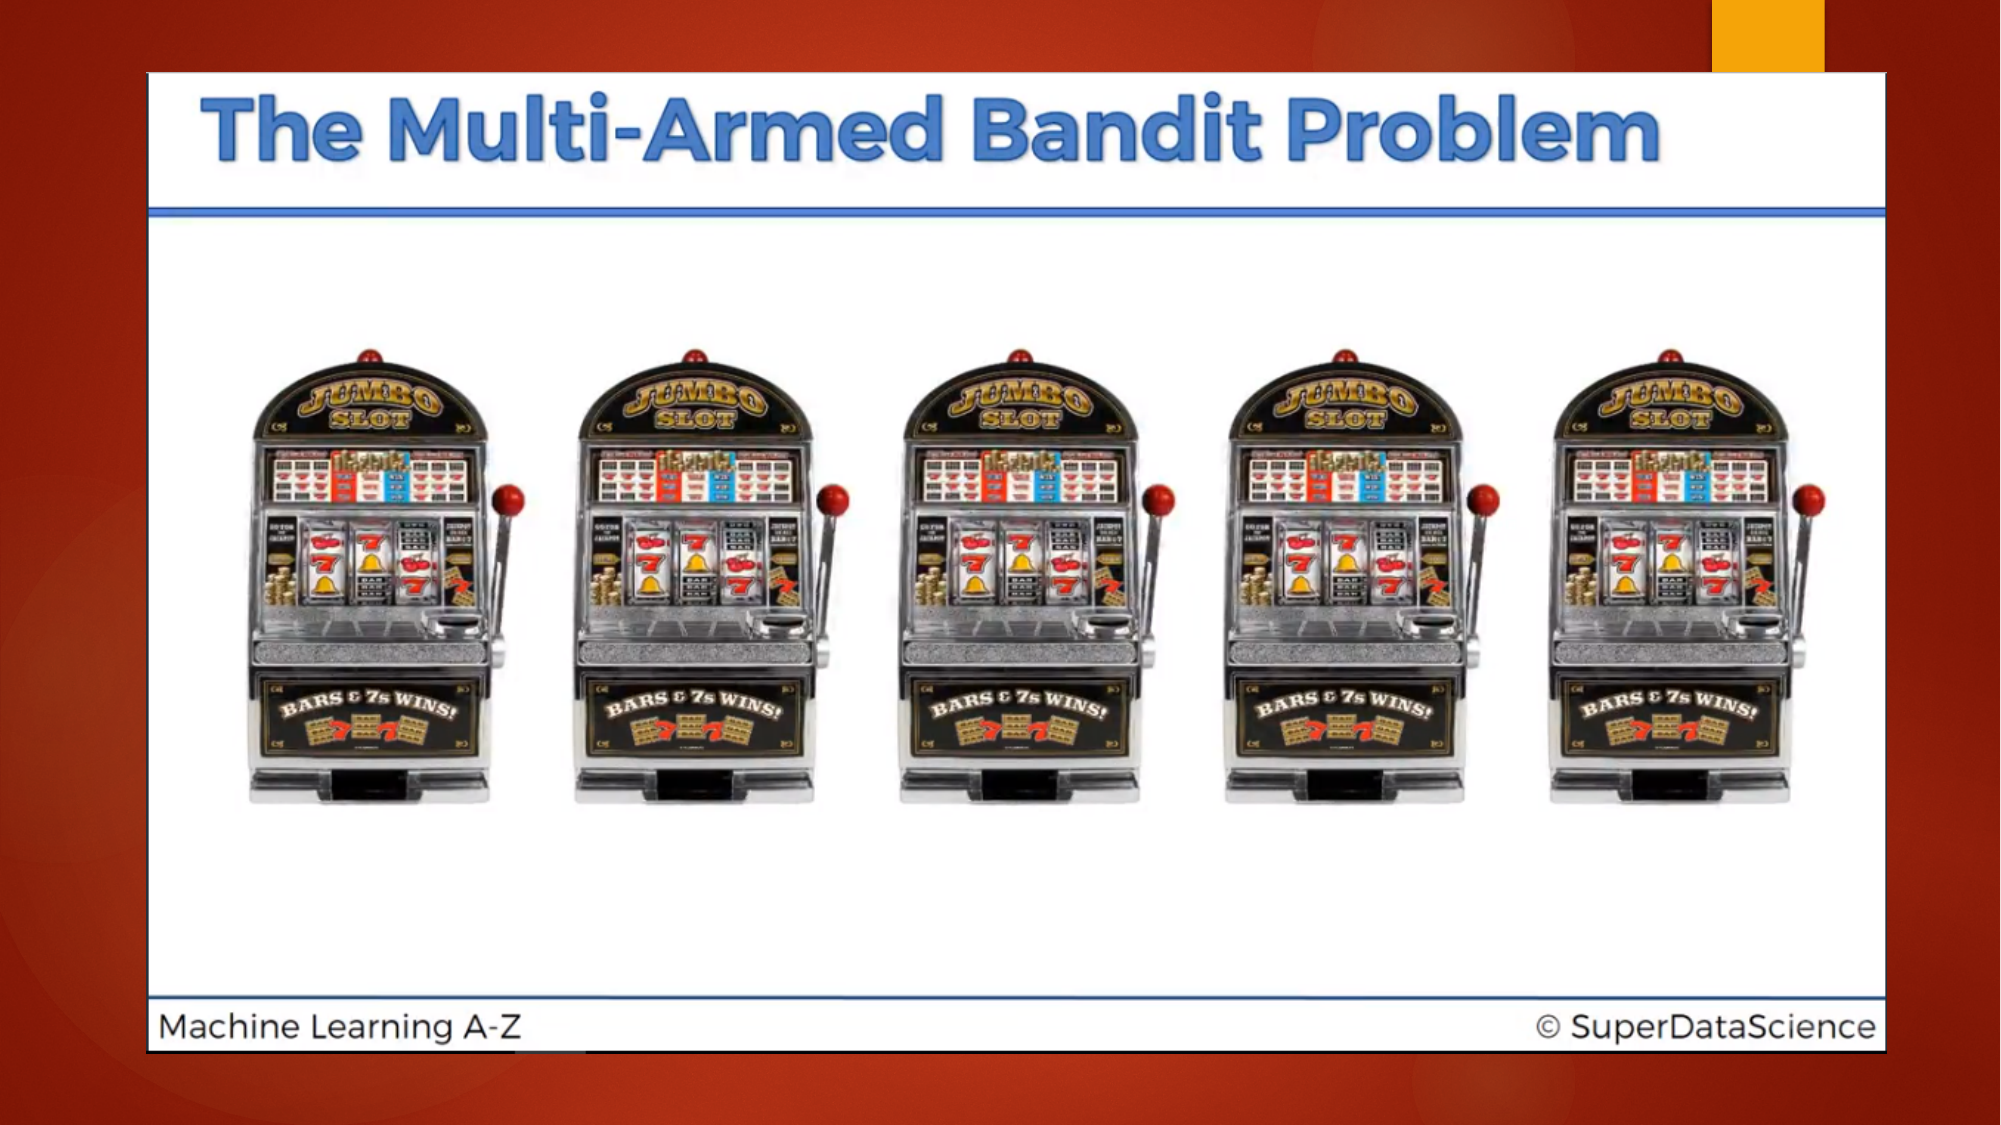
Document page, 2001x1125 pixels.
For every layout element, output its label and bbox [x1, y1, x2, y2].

picture [146, 72, 1887, 1055]
